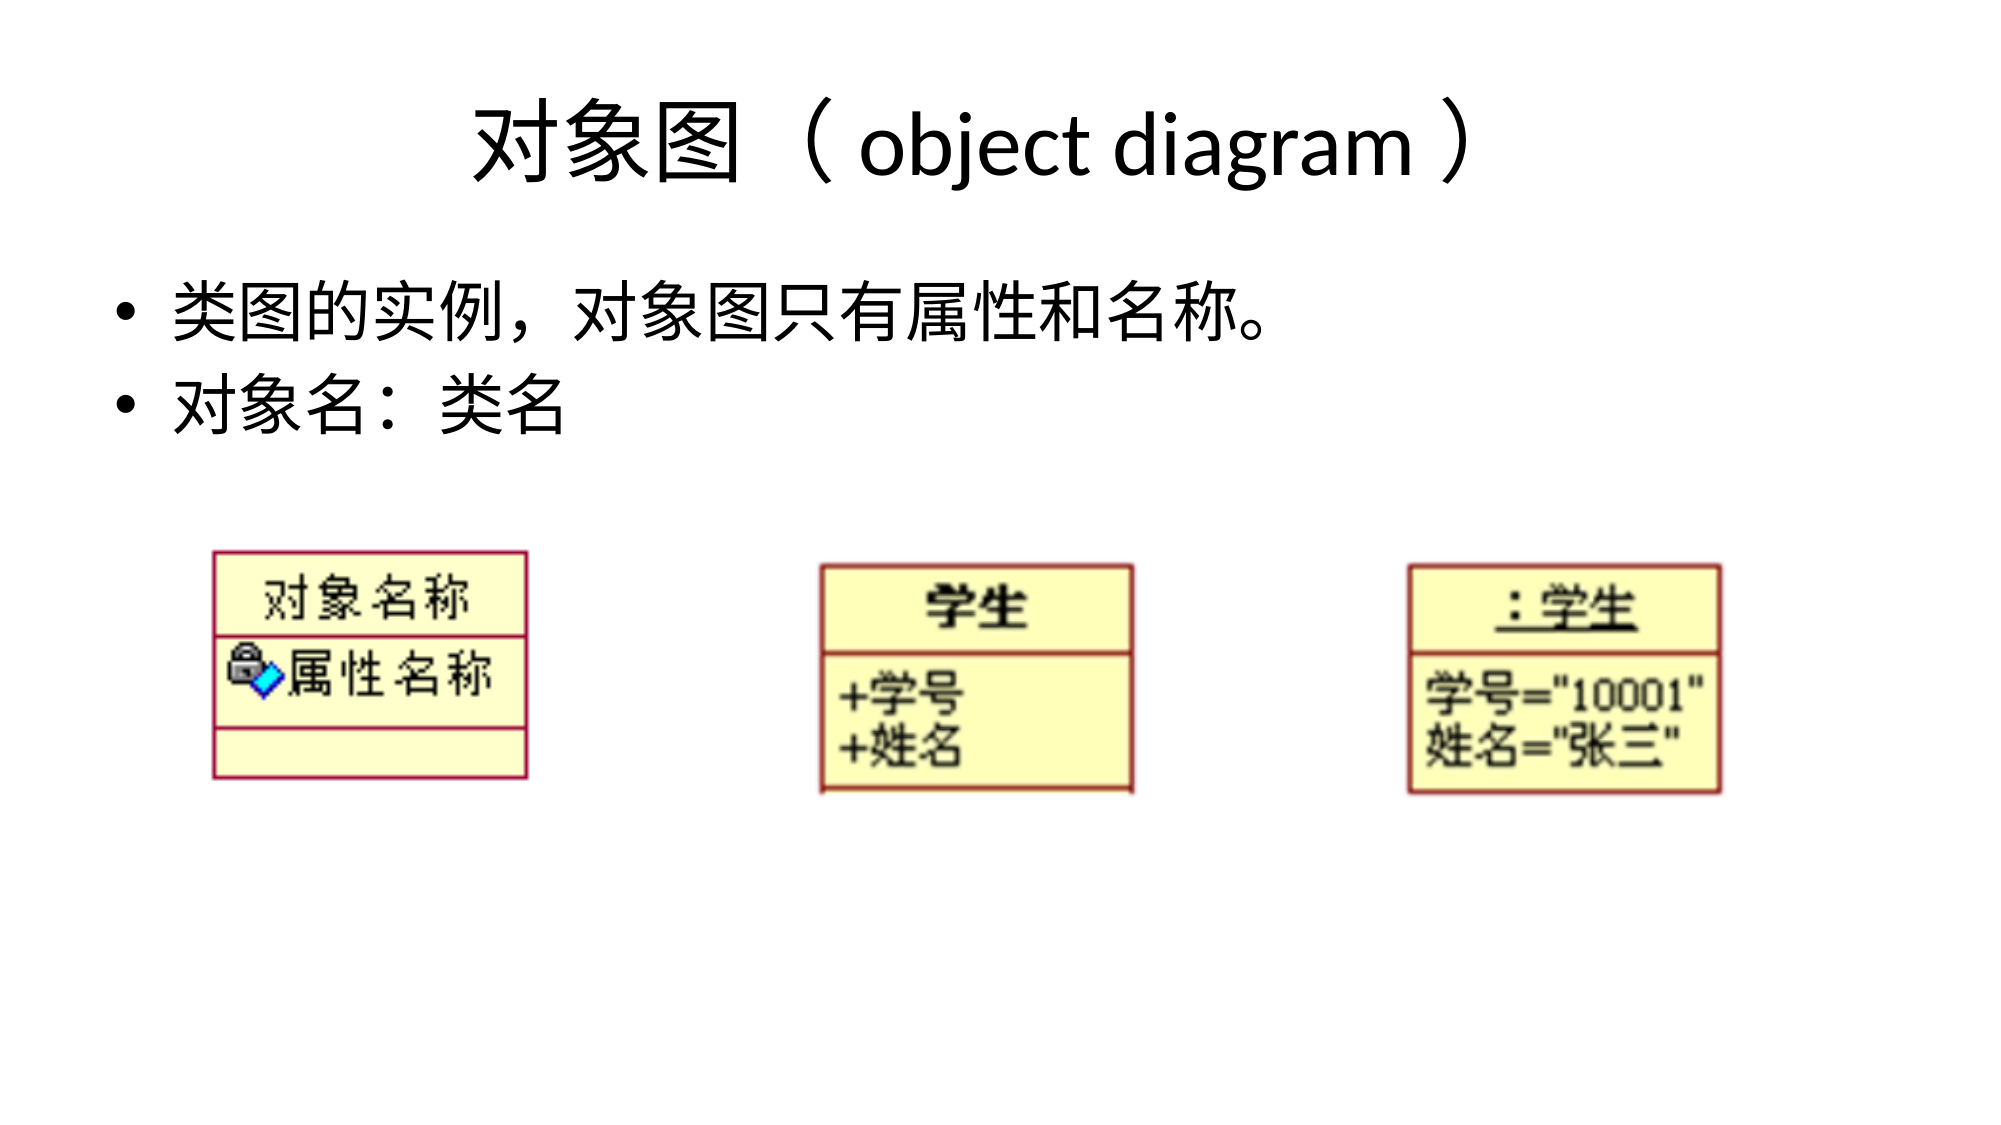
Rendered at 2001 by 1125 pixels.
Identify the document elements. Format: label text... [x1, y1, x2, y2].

picture [149, 491, 584, 823]
picture [763, 514, 1849, 836]
list 类图的实例，对象图只有属性和名称。 对象名：类名 [99, 262, 1900, 1005]
title 对象图（object diagram） [99, 45, 1900, 233]
